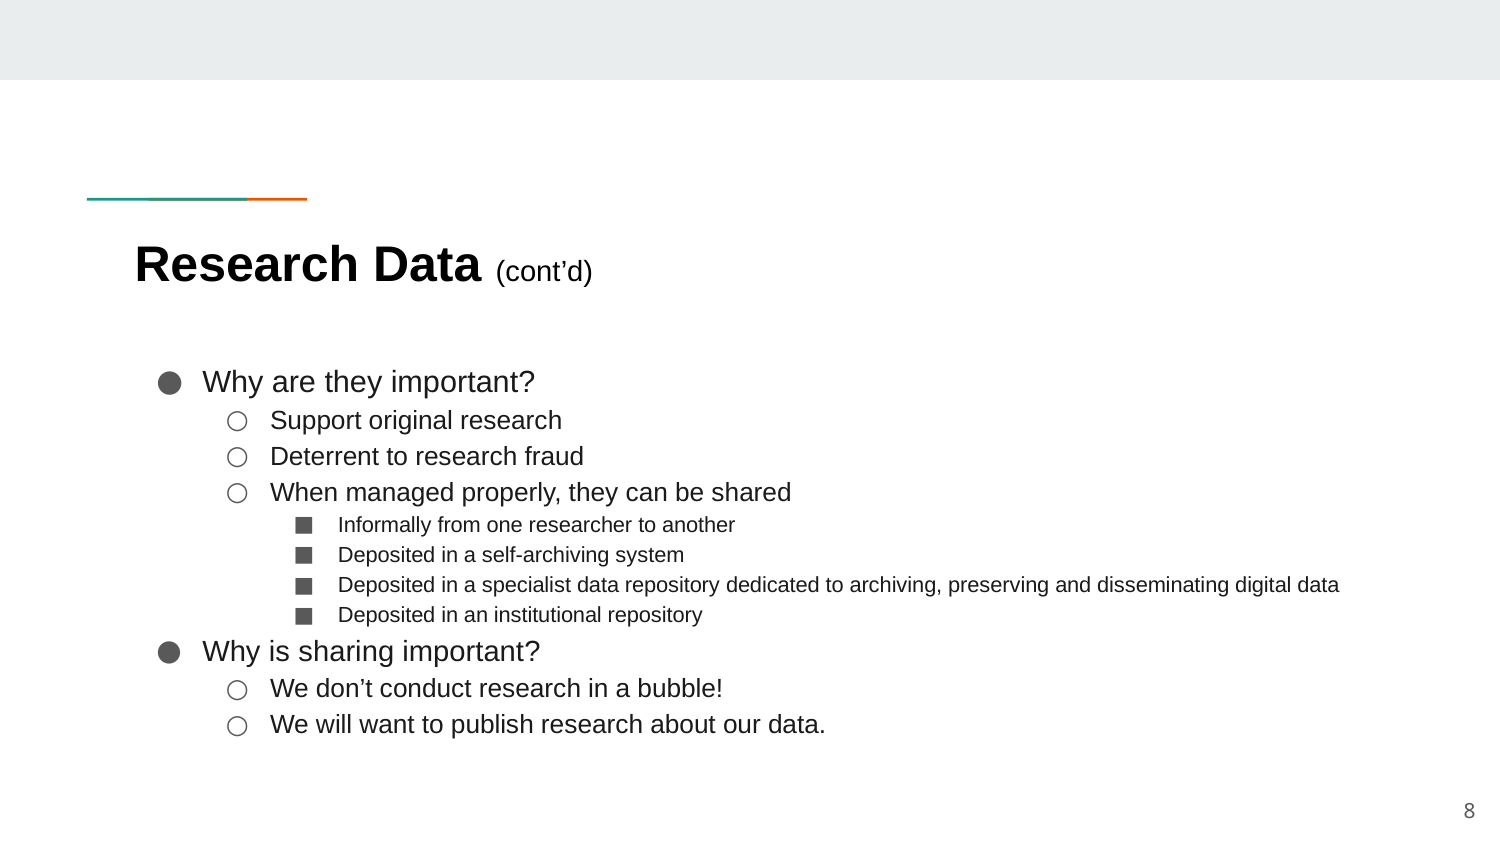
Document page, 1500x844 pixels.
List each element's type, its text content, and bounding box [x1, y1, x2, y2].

list Why are they important? Support original research Deterrent to research fraud When managed properly, they can be shared Informally from one researcher to another Deposited in a self-archiving system Deposited in a specialist data repository dedicated to archiving, preserving and disseminating digital data Deposited in an institutional repository Why is sharing important? We don’t conduct research in a bubble! We will want to publish research about our data. [119, 341, 1381, 780]
slide_number 8 [1400, 779, 1491, 844]
title Research Data (cont’d) [119, 216, 1381, 305]
